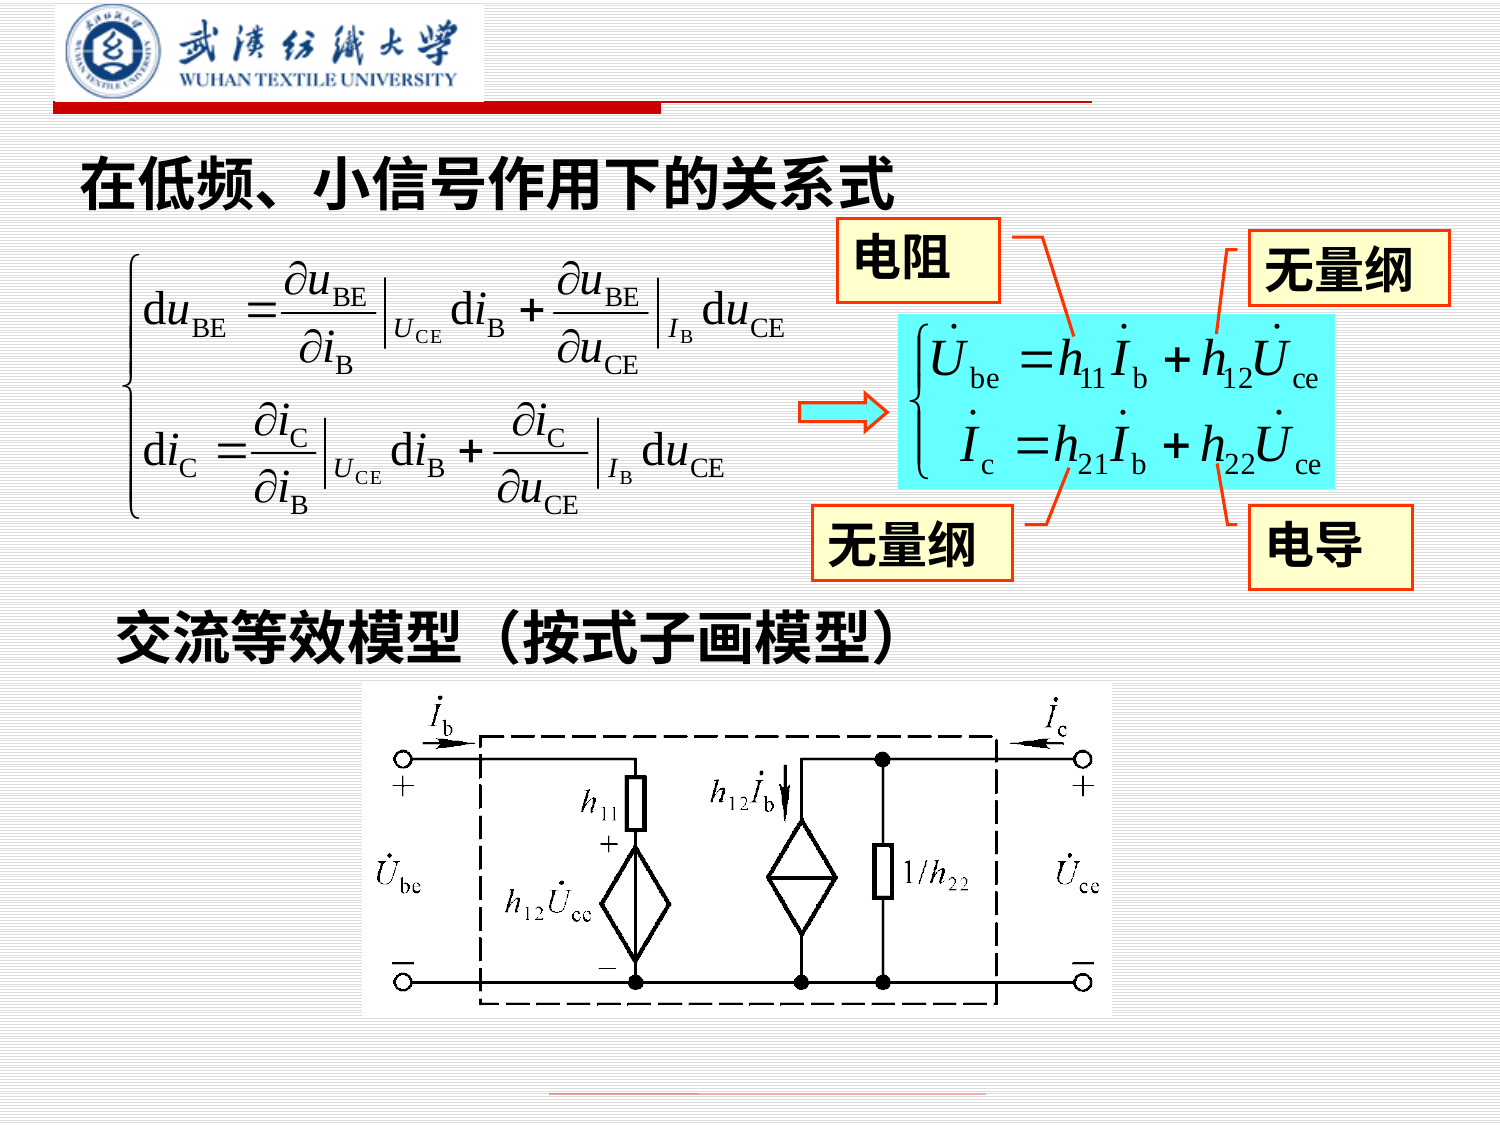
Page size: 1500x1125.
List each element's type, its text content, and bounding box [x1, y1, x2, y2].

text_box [111, 243, 800, 530]
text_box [806, 314, 1336, 490]
text_box 交流等效模型（按式子画模型） [99, 593, 1075, 679]
title 在低频、小信号作用下的关系式 [64, 136, 1341, 225]
picture [55, 4, 484, 102]
text_box 无量纲 [812, 505, 1013, 581]
picture [361, 680, 1113, 1019]
text_box 无量纲 [1249, 230, 1450, 306]
text_box 电阻 [837, 218, 1000, 303]
text_box 电导 [1249, 505, 1413, 590]
